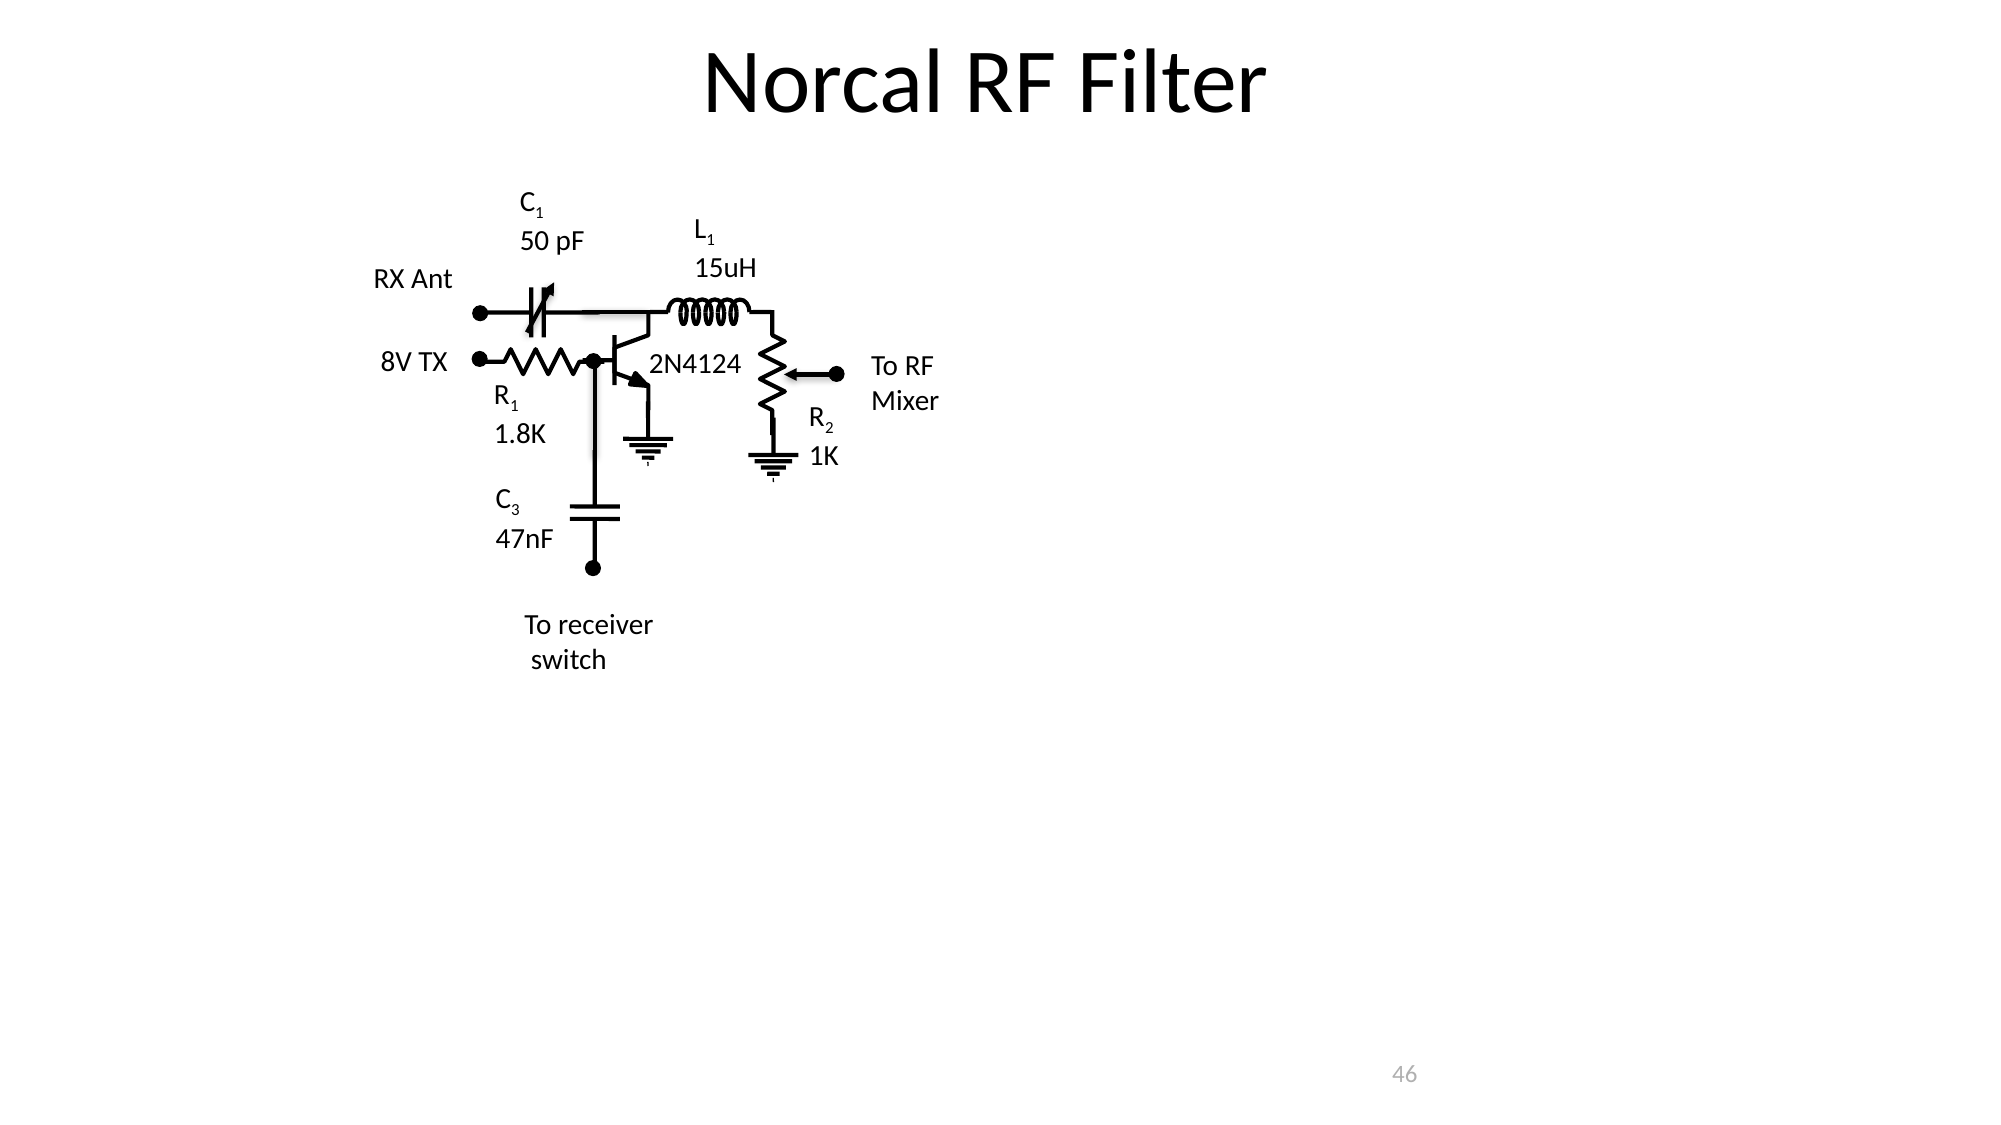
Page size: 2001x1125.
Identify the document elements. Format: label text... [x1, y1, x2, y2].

text_box Norcal RF Filter [47, 20, 1926, 131]
slide_number 46 [1074, 738, 1425, 1125]
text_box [366, 174, 1014, 684]
